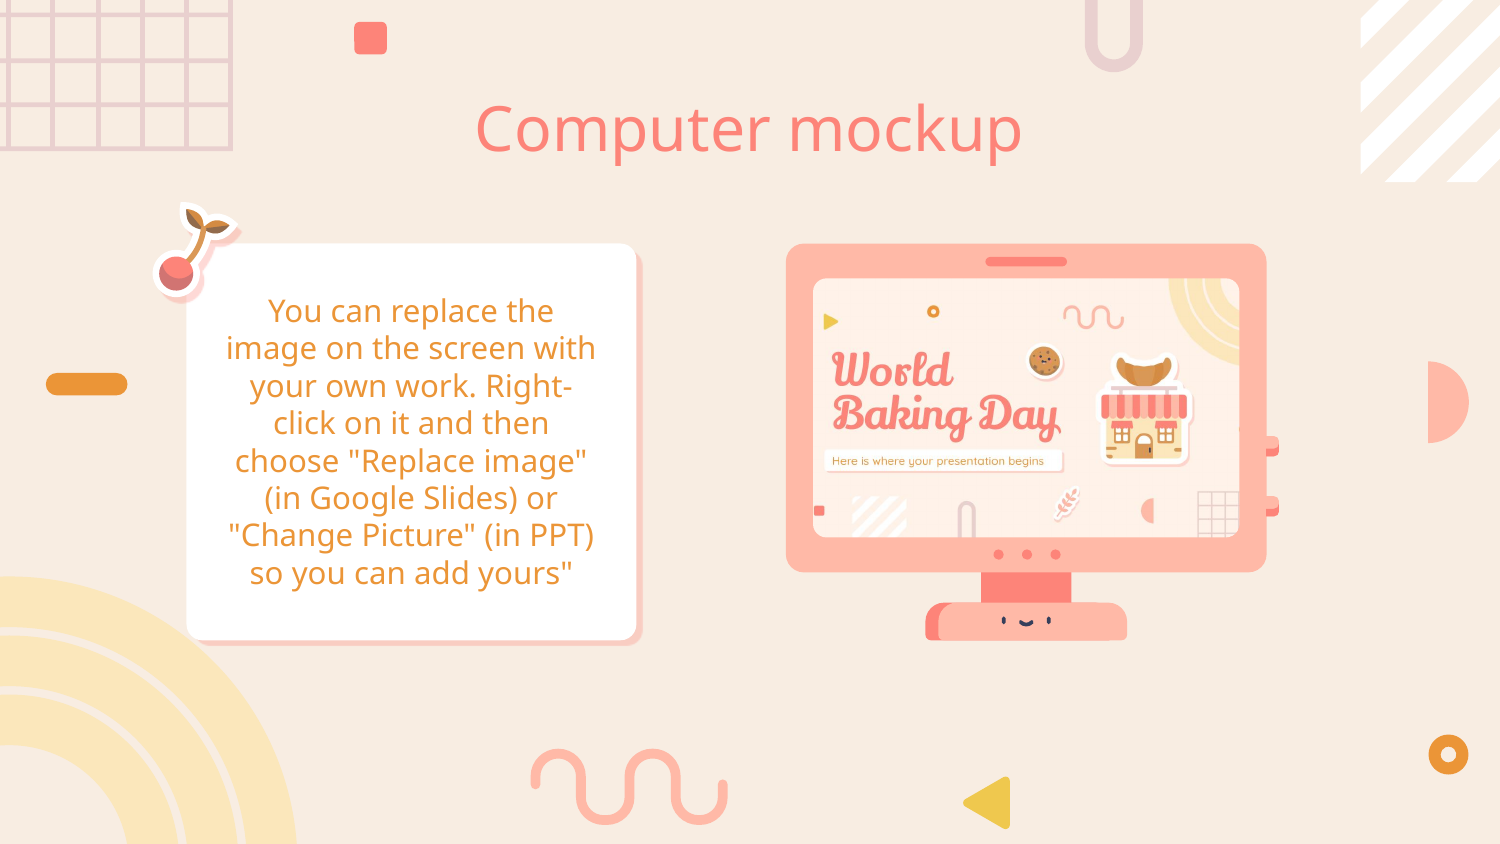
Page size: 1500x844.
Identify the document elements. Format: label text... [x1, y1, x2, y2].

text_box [785, 243, 1280, 641]
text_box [131, 188, 243, 309]
picture [812, 278, 1240, 538]
subtitle You can replace the image on the screen with your own work. Right-click on it and then choose "Replace image" (in Google Slides) or "Change Picture" (in PPT) so you can add yours" [219, 291, 604, 593]
title Computer mockup [455, 88, 1045, 167]
text_box [186, 243, 637, 641]
